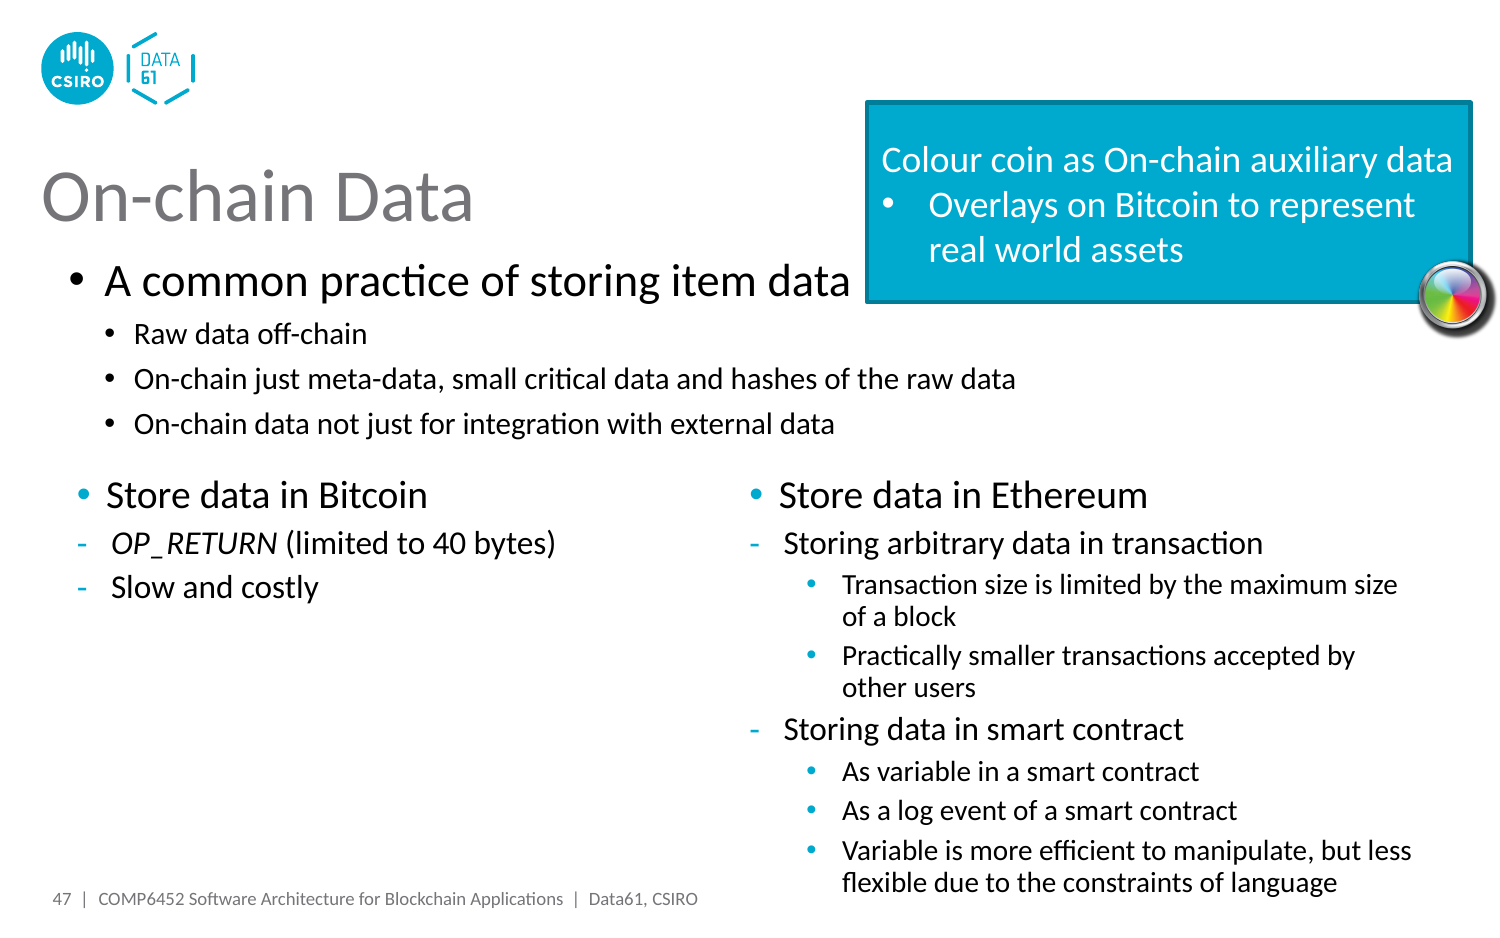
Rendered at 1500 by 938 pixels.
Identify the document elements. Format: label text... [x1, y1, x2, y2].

slide_number 47 | [41, 889, 65, 907]
text_box Store data in Bitcoin OP_RETURN (limited to 40 bytes) Slow and costly Store data in Ethereum Storing arbitrary data in transaction Transaction size is limited by the maximum size of a block Practically smaller transactions accepted by other users Storing data in smart contract As variable in a smart contract As a log event of a smart contract Variable is more efficient to manipulate, but less flexible due to the constraints of language [65, 468, 1434, 938]
picture [1413, 255, 1500, 343]
list A common practice of storing item data Raw data off-chain On-chain just meta-data, small critical data and hashes of the raw data On-chain data not just for integration with external data [68, 256, 1397, 443]
title On-chain Data [41, 146, 865, 264]
text_box Colour coin as On-chain auxiliary data Overlays on Bitcoin to represent real world assets [865, 100, 1473, 304]
